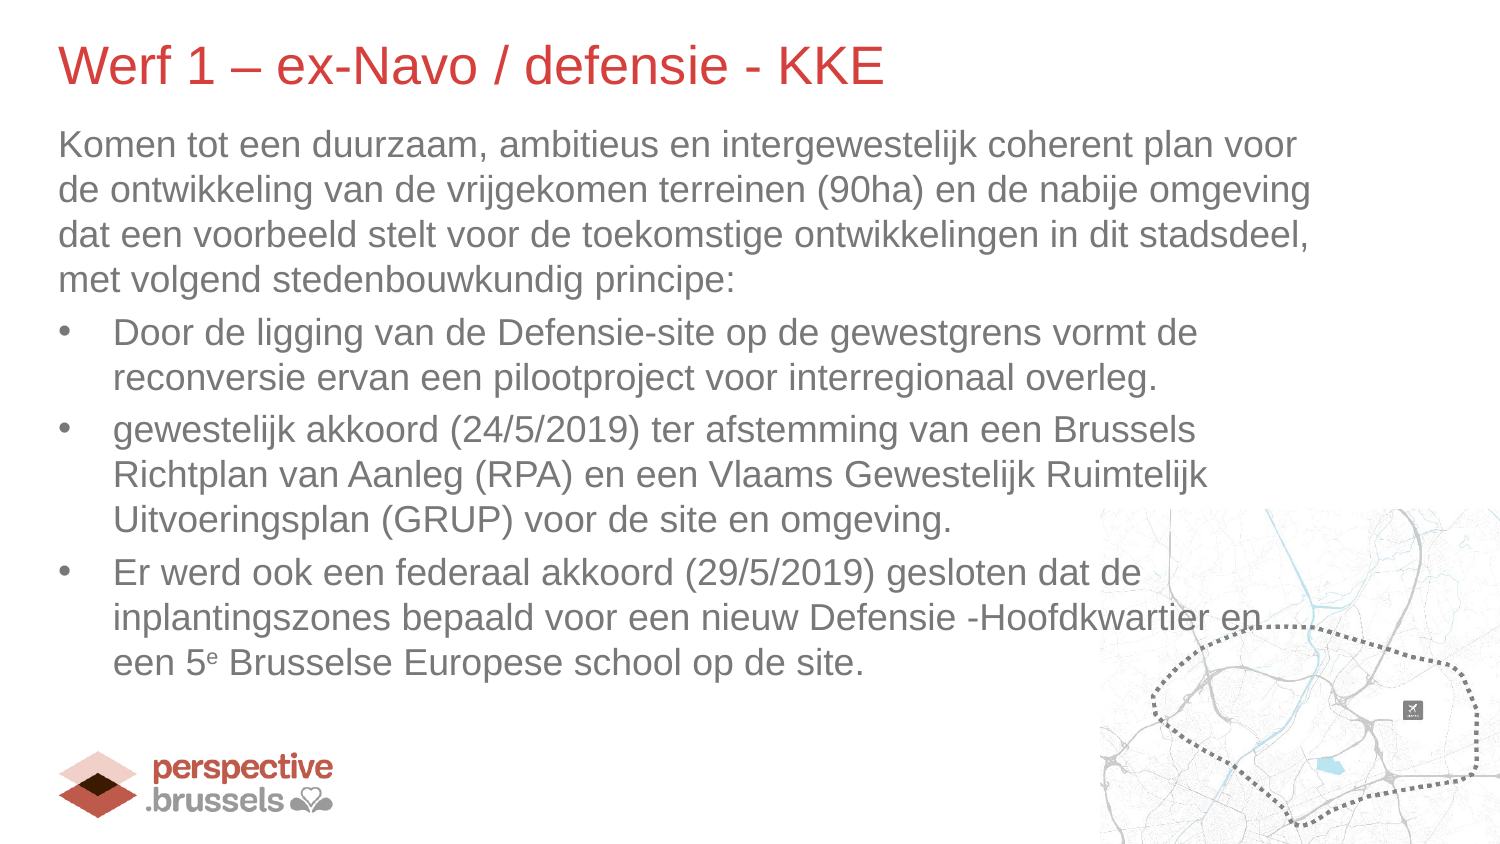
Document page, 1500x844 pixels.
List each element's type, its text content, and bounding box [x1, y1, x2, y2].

list Komen tot een duurzaam, ambitieus en intergewestelijk coherent plan voor de ontwikkeling van de vrijgekomen terreinen (90ha) en de nabije omgeving dat een voorbeeld stelt voor de toekomstige ontwikkelingen in dit stadsdeel, met volgend stedenbouwkundig principe: Door de ligging van de Defensie-site op de gewestgrens vormt de reconversie ervan een pilootproject voor interregionaal overleg. gewestelijk akkoord (24/5/2019) ter afstemming van een Brussels Richtplan van Aanleg (RPA) en een Vlaams Gewestelijk Ruimtelijk Uitvoeringsplan (GRUP) voor de site en omgeving. Er werd ook een federaal akkoord (29/5/2019) gesloten dat de inplantingszones bepaald voor een nieuw Defensie -Hoofdkwartier en een 5e Brusselse Europese school op de site. [43, 112, 1343, 703]
picture [1098, 506, 1500, 844]
picture [3, 695, 392, 835]
title Werf 1 – ex-Navo / defensie - KKE [43, 22, 1343, 112]
